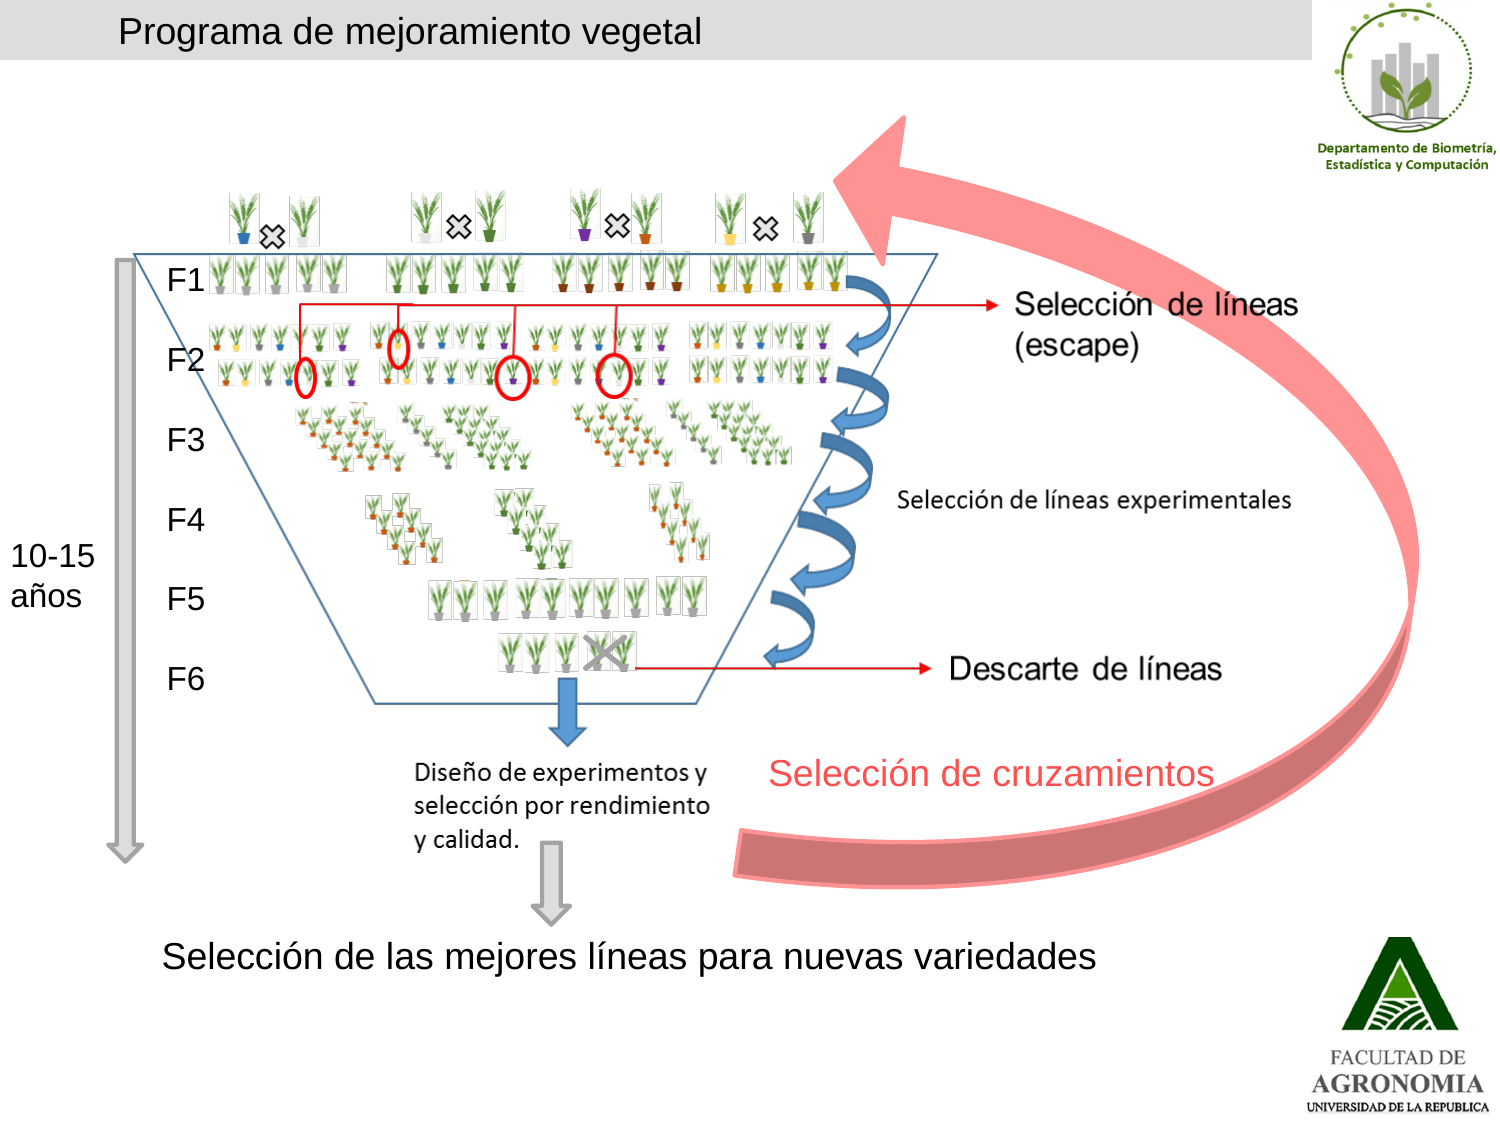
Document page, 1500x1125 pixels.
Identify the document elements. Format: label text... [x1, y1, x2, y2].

picture [1312, 0, 1500, 172]
picture [1290, 937, 1500, 1125]
text_box Programa de mejoramiento vegetal [103, 0, 728, 60]
text_box [114, 257, 129, 526]
text_box [106, 622, 129, 864]
text_box Selección de las mejores líneas para nuevas variedades [146, 924, 1126, 985]
text_box 10-15 años [0, 526, 129, 622]
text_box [724, 151, 1420, 929]
text_box [530, 883, 573, 927]
picture [132, 188, 1320, 874]
